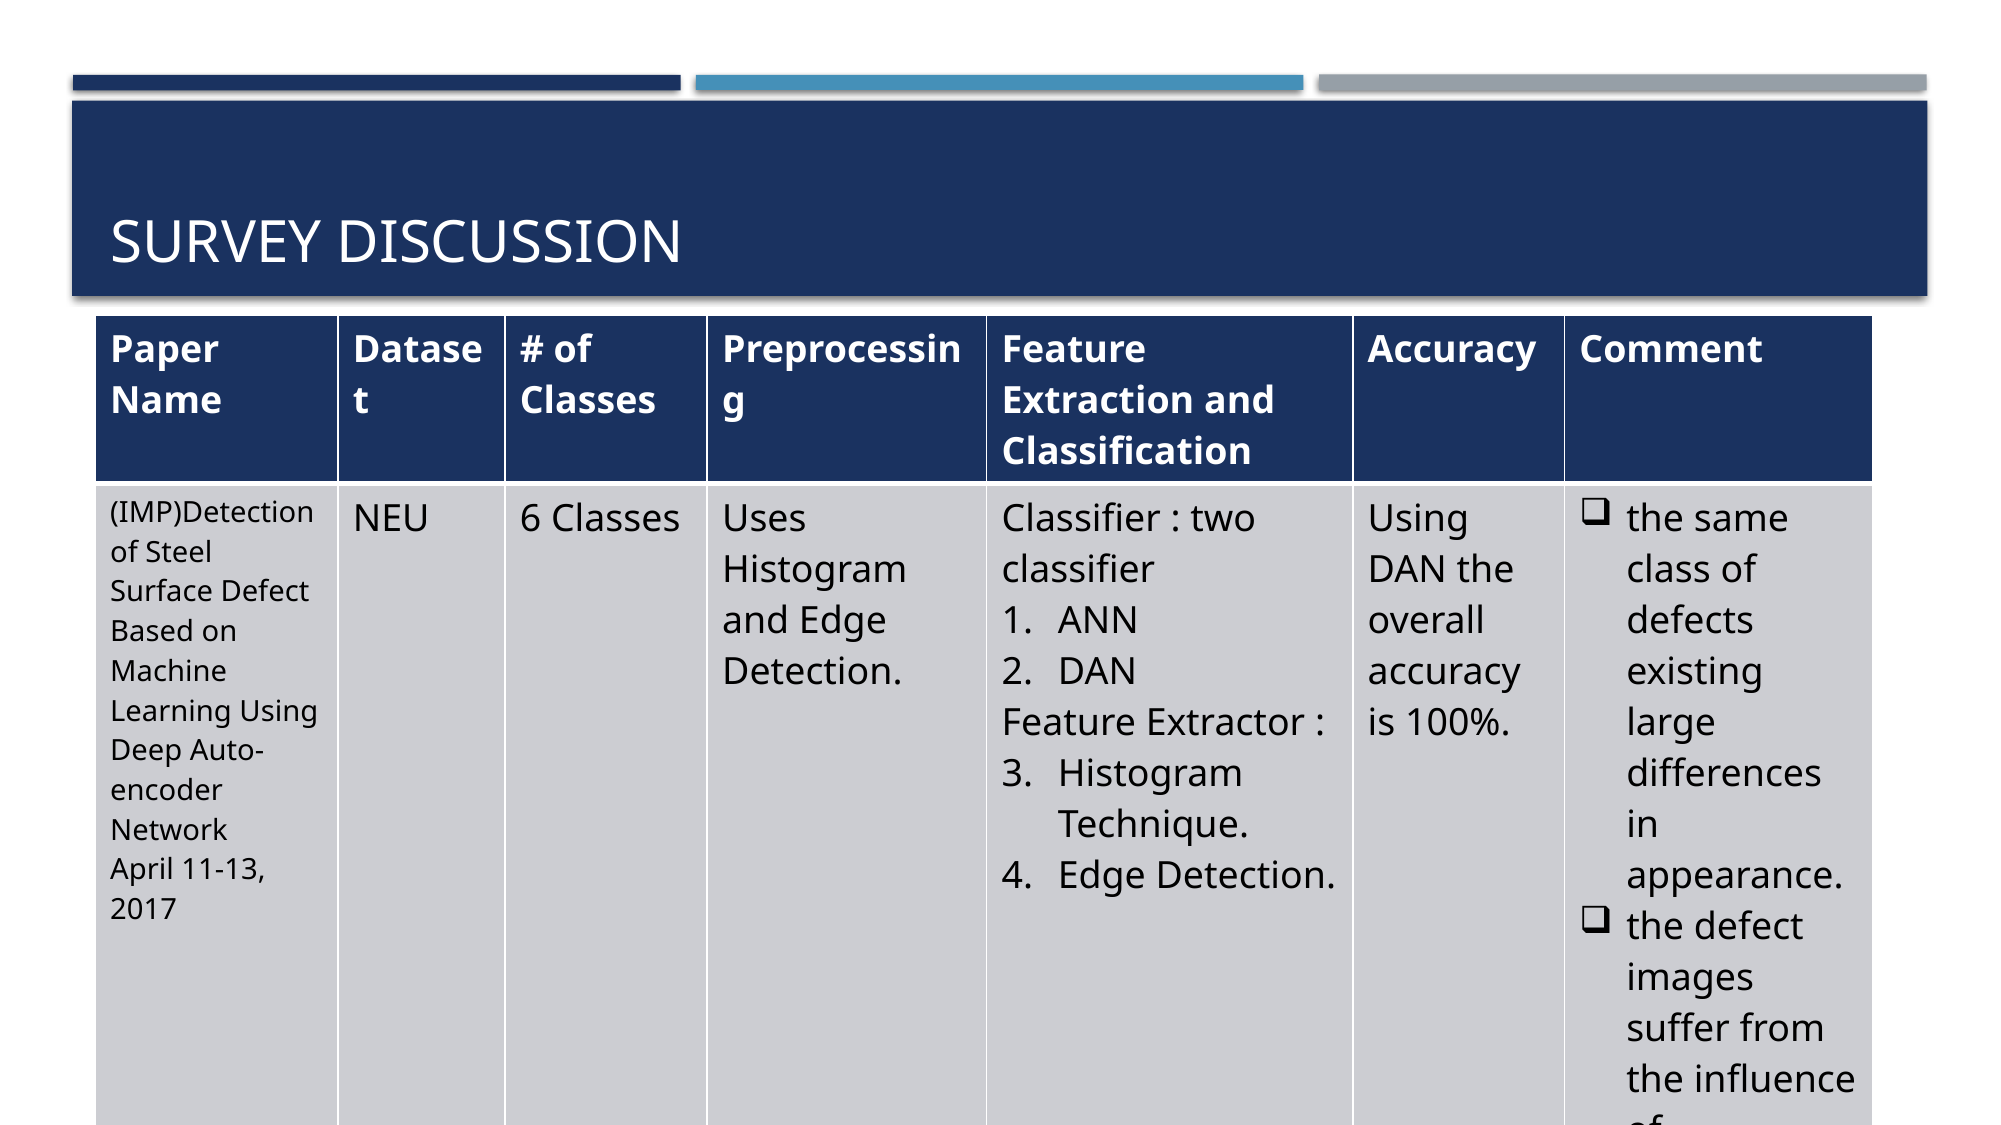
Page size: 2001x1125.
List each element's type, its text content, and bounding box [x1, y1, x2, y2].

table_header Comment [1565, 316, 1872, 481]
table_cell Uses Histogram and Edge Detection. [708, 486, 986, 1125]
table_header Preprocessing [708, 316, 986, 481]
table_cell (IMP)Detection of Steel Surface Defect Based on Machine Learning Using Deep Auto-encoder Network April 11-13, 2017 [96, 486, 337, 1125]
title Survey discussion [95, 115, 1905, 282]
table_cell Classifier : two classifier ANN DAN Feature Extractor : Histogram Technique. Edge Detection. [987, 486, 1352, 1125]
table_header Accuracy [1354, 316, 1564, 481]
table_cell 6 Classes [506, 486, 706, 1125]
table_cell the same class of defects existing large differences in appearance. the defect images suffer from the influence of illumination and material changes. [1565, 486, 1872, 1125]
table_header Dataset [339, 316, 504, 481]
table_cell NEU [339, 486, 504, 1125]
table_cell Using DAN the overall accuracy is 100%. [1354, 486, 1564, 1125]
table_header # of Classes [506, 316, 706, 481]
table_header Feature Extraction and Classification [987, 316, 1352, 481]
table_header Paper Name [96, 316, 337, 481]
